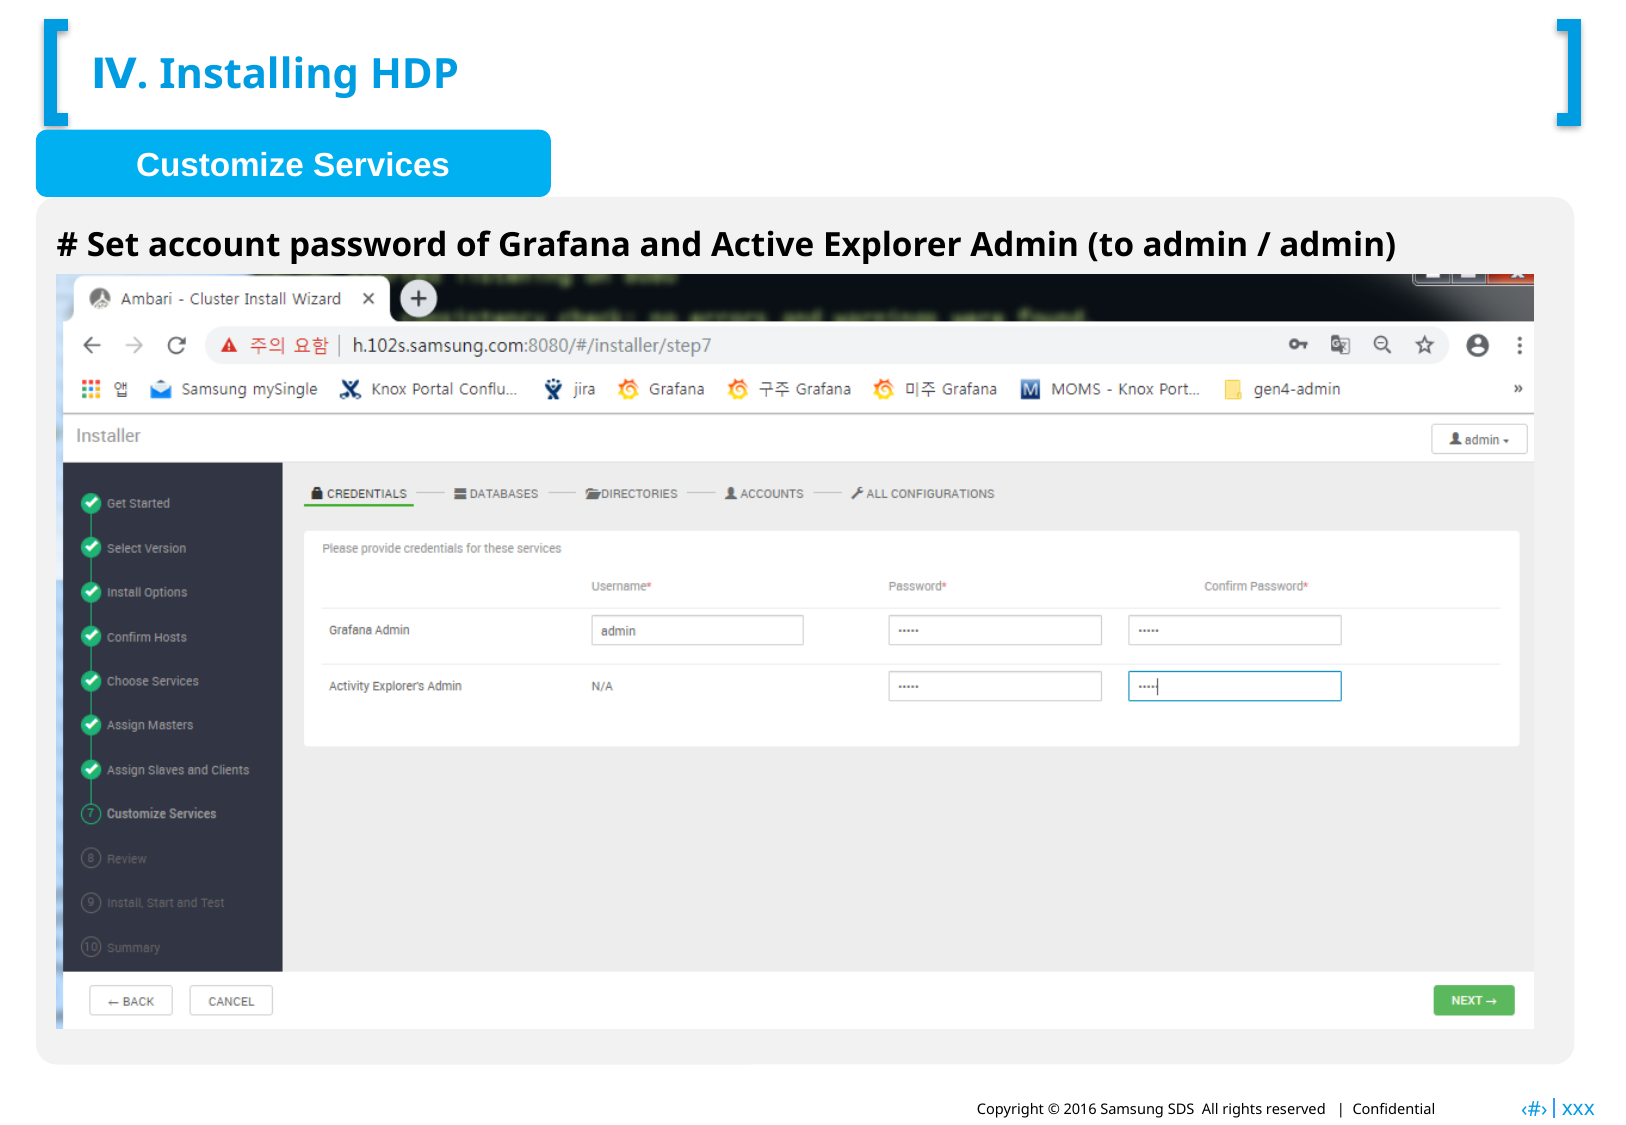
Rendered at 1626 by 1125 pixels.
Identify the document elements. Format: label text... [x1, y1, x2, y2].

picture [56, 273, 1534, 1030]
title Ⅳ. Installing HDP [90, 33, 1439, 111]
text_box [35, 129, 1575, 1065]
